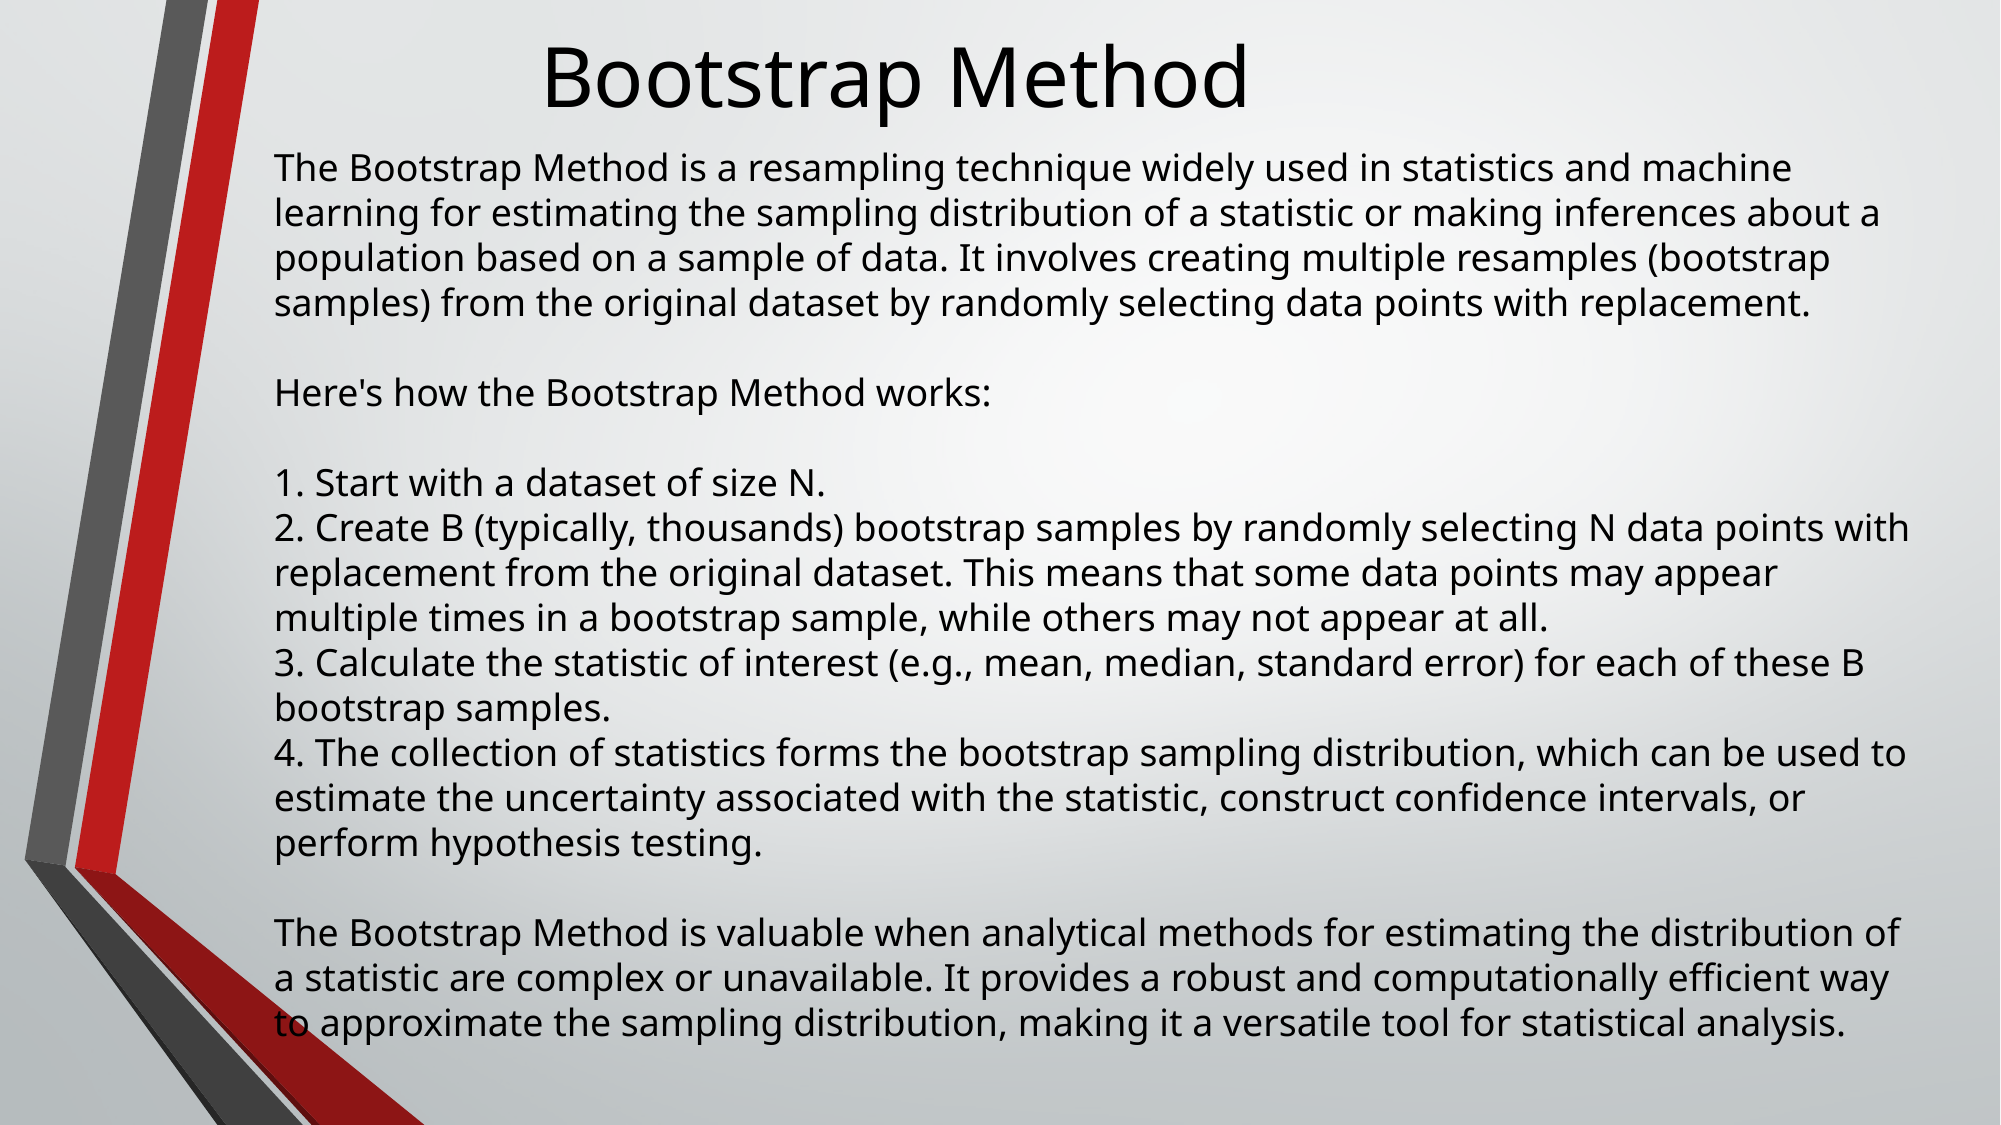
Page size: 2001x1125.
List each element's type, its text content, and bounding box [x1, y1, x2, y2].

text_box The Bootstrap Method is a resampling technique widely used in statistics and machine learning for estimating the sampling distribution of a statistic or making inferences about a population based on a sample of data. It involves creating multiple resamples (bootstrap samples) from the original dataset by randomly selecting data points with replacement. Here's how the Bootstrap Method works: 1. Start with a dataset of size N. 2. Create B (typically, thousands) bootstrap samples by randomly selecting N data points with replacement from the original dataset. This means that some data points may appear multiple times in a bootstrap sample, while others may not appear at all. 3. Calculate the statistic of interest (e.g., mean, median, standard error) for each of these B bootstrap samples. 4. The collection of statistics forms the bootstrap sampling distribution, which can be used to estimate the uncertainty associated with the statistic, construct confidence intervals, or perform hypothesis testing. The Bootstrap Method is valuable when analytical methods for estimating the distribution of a statistic are complex or unavailable. It provides a robust and computationally efficient way to approximate the sampling distribution, making it a versatile tool for statistical analysis. [258, 136, 1944, 1051]
text_box Bootstrap Method [525, 16, 2000, 132]
